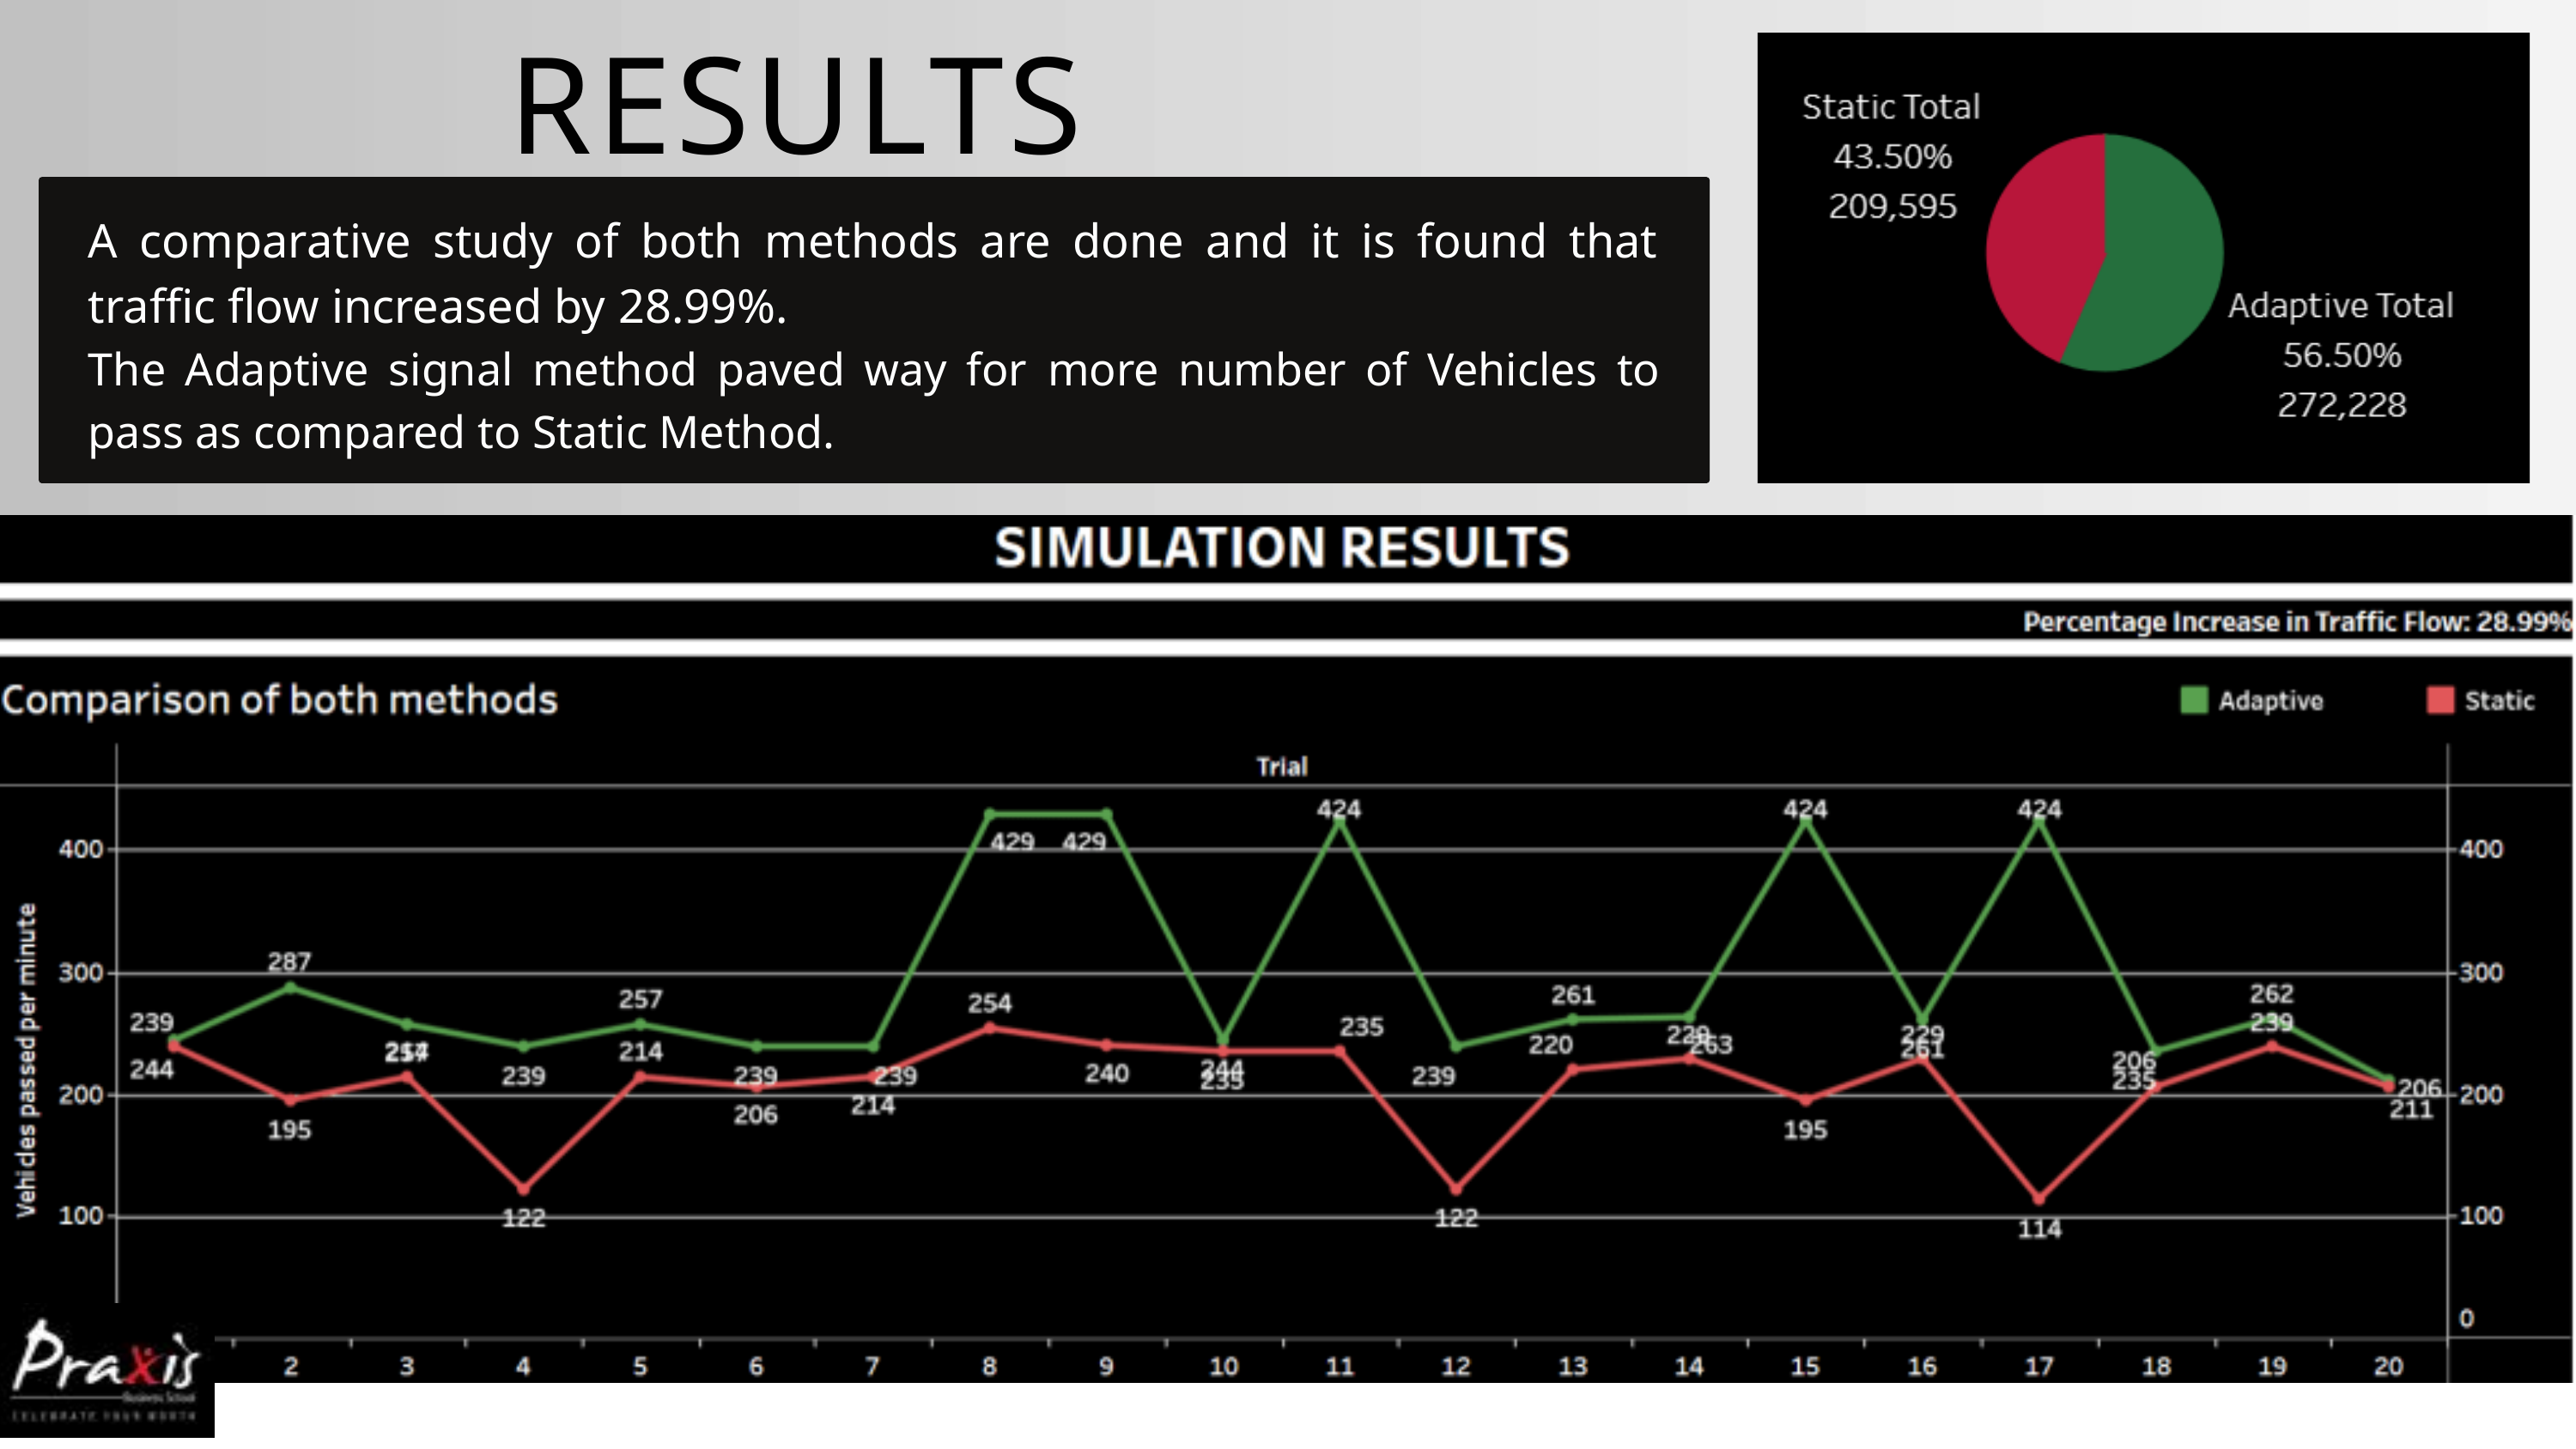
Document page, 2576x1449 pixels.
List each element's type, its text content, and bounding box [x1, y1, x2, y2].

text_box [1657, 515, 2576, 1383]
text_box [925, 0, 1651, 176]
text_box [0, 515, 919, 1383]
text_box [1757, 33, 2530, 483]
text_box RESULTS [508, 0, 919, 176]
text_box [38, 176, 1710, 484]
text_box [0, 1303, 215, 1438]
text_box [925, 493, 1651, 1449]
